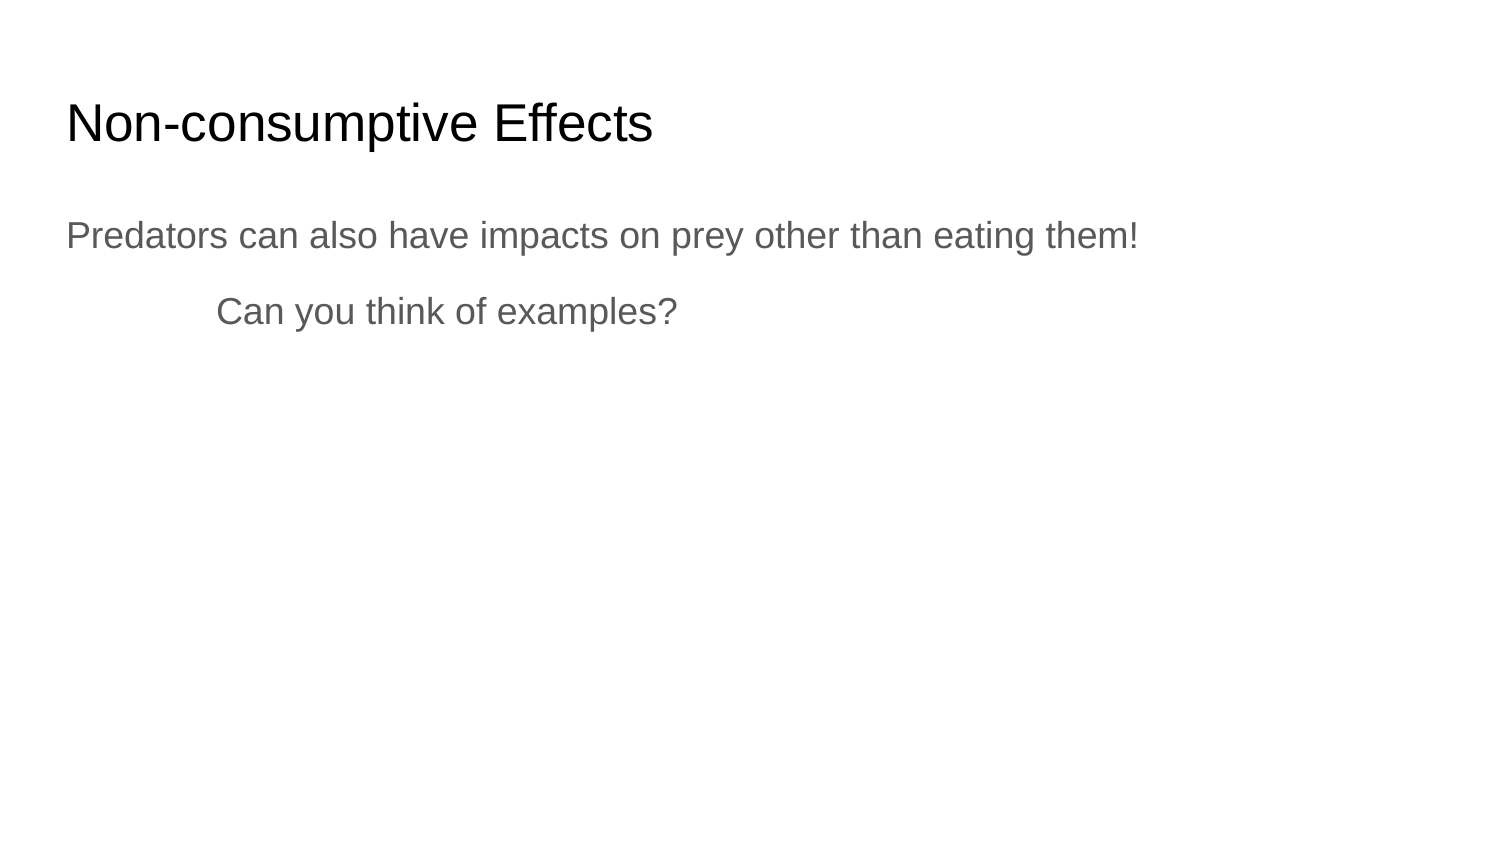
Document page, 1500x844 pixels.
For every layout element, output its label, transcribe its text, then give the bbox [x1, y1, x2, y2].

title Non-consumptive Effects [51, 72, 1449, 167]
list Predators can also have impacts on prey other than eating them! Can you think of examples? [51, 189, 1449, 750]
